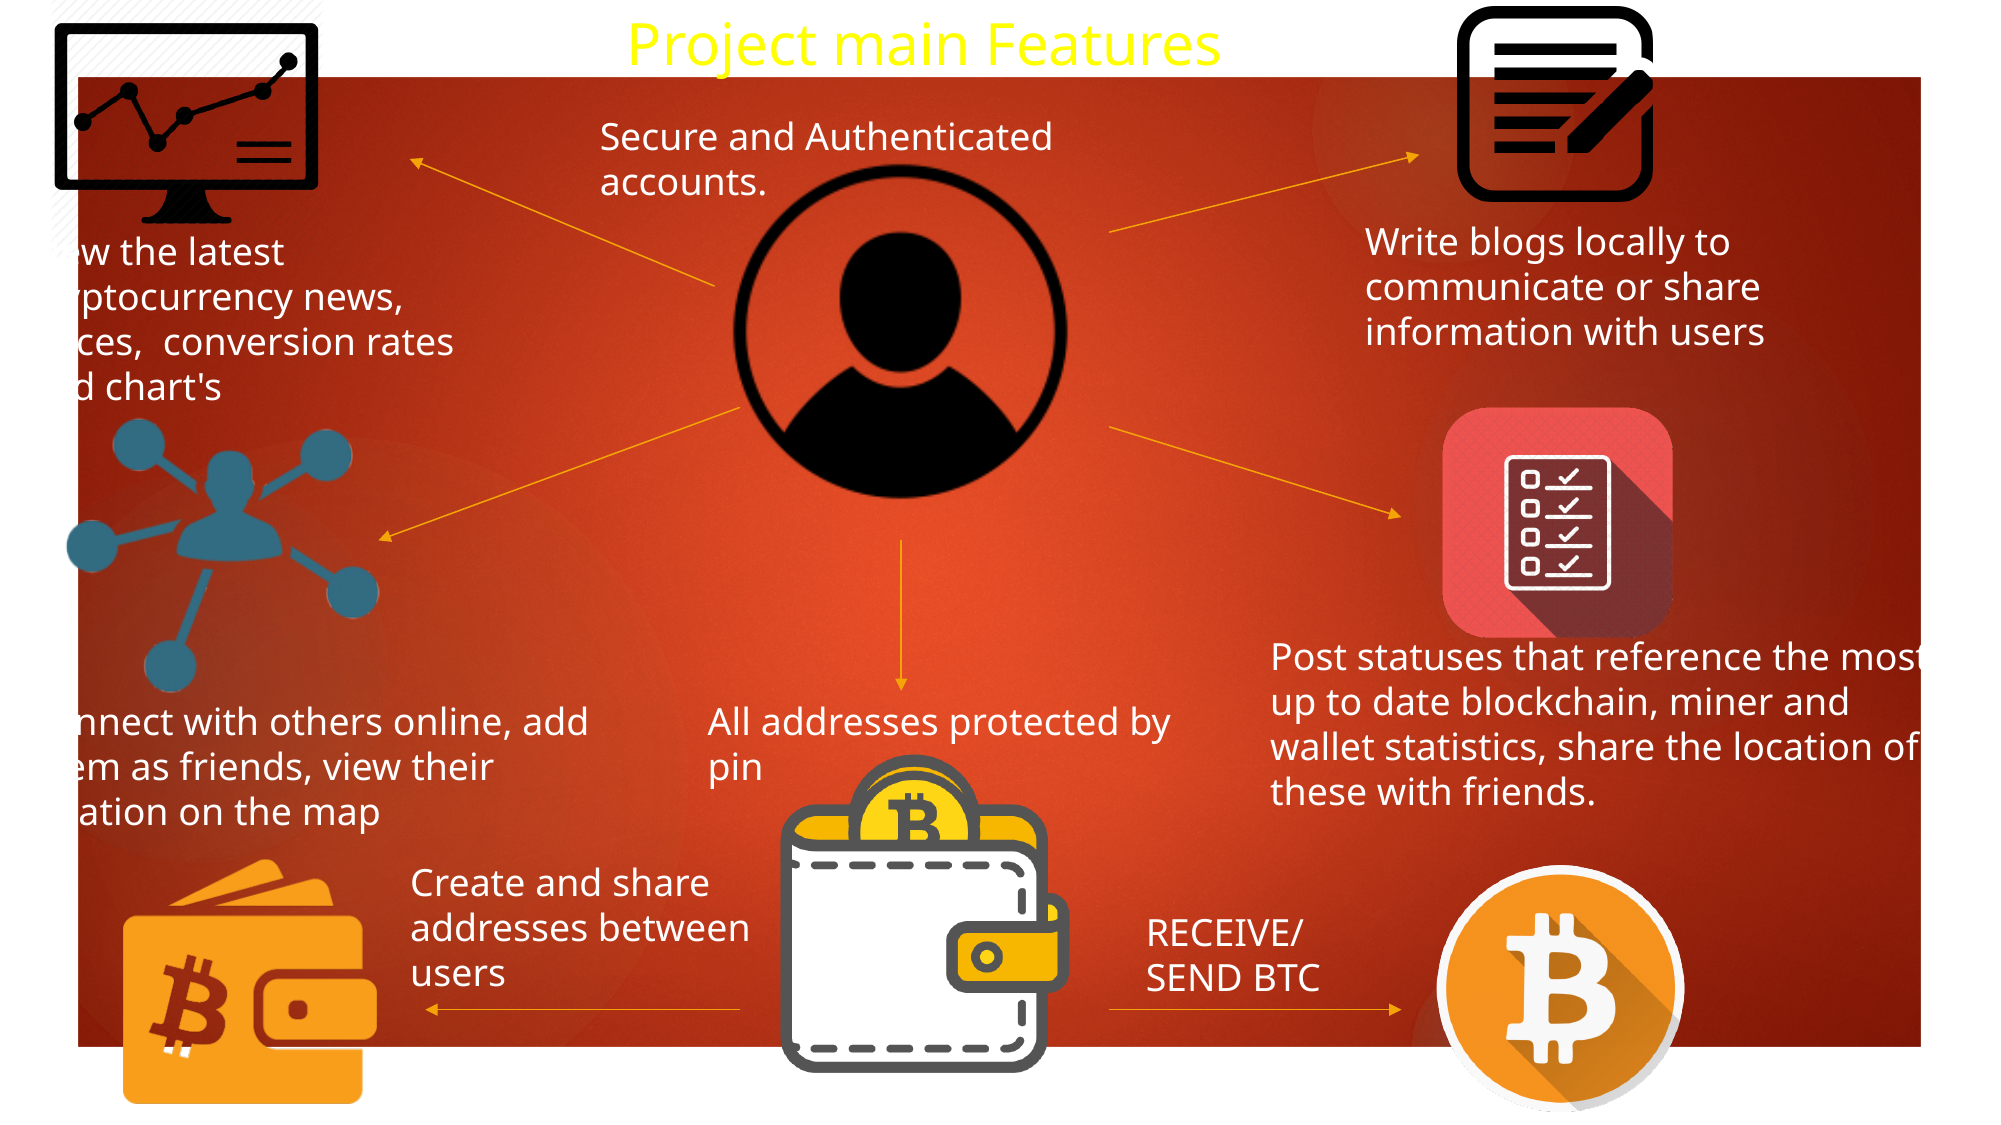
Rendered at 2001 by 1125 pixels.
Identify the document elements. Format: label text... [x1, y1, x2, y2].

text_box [1109, 426, 1402, 518]
text_box Connect with others online, add them as friends, view their location on the map [13, 690, 643, 841]
picture [1442, 407, 1673, 638]
text_box Project main Features [479, 0, 1370, 85]
picture [692, 123, 1110, 541]
picture [1423, 850, 1698, 1125]
text_box View the latest cryptocurrency news, prices, conversion rates and chart's [13, 220, 516, 416]
text_box Write blogs locally to communicate or share information with users [1349, 210, 1931, 360]
picture [739, 728, 1110, 1100]
text_box All addresses protected by pin [692, 690, 1188, 796]
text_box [378, 407, 740, 541]
text_box Post statuses that reference the most up to date blockchain, miner and wallet statistics, share the location of these with friends. [1255, 625, 1976, 821]
picture [49, 0, 325, 260]
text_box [1109, 154, 1420, 233]
picture [1457, 6, 1653, 202]
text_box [409, 158, 715, 287]
picture [49, 382, 396, 730]
picture [122, 853, 378, 1109]
text_box RECEIVE/ SEND BTC [1131, 901, 1346, 1007]
text_box Create and share addresses between users [395, 851, 733, 1001]
text_box Secure and Authenticated accounts. [585, 105, 1166, 157]
